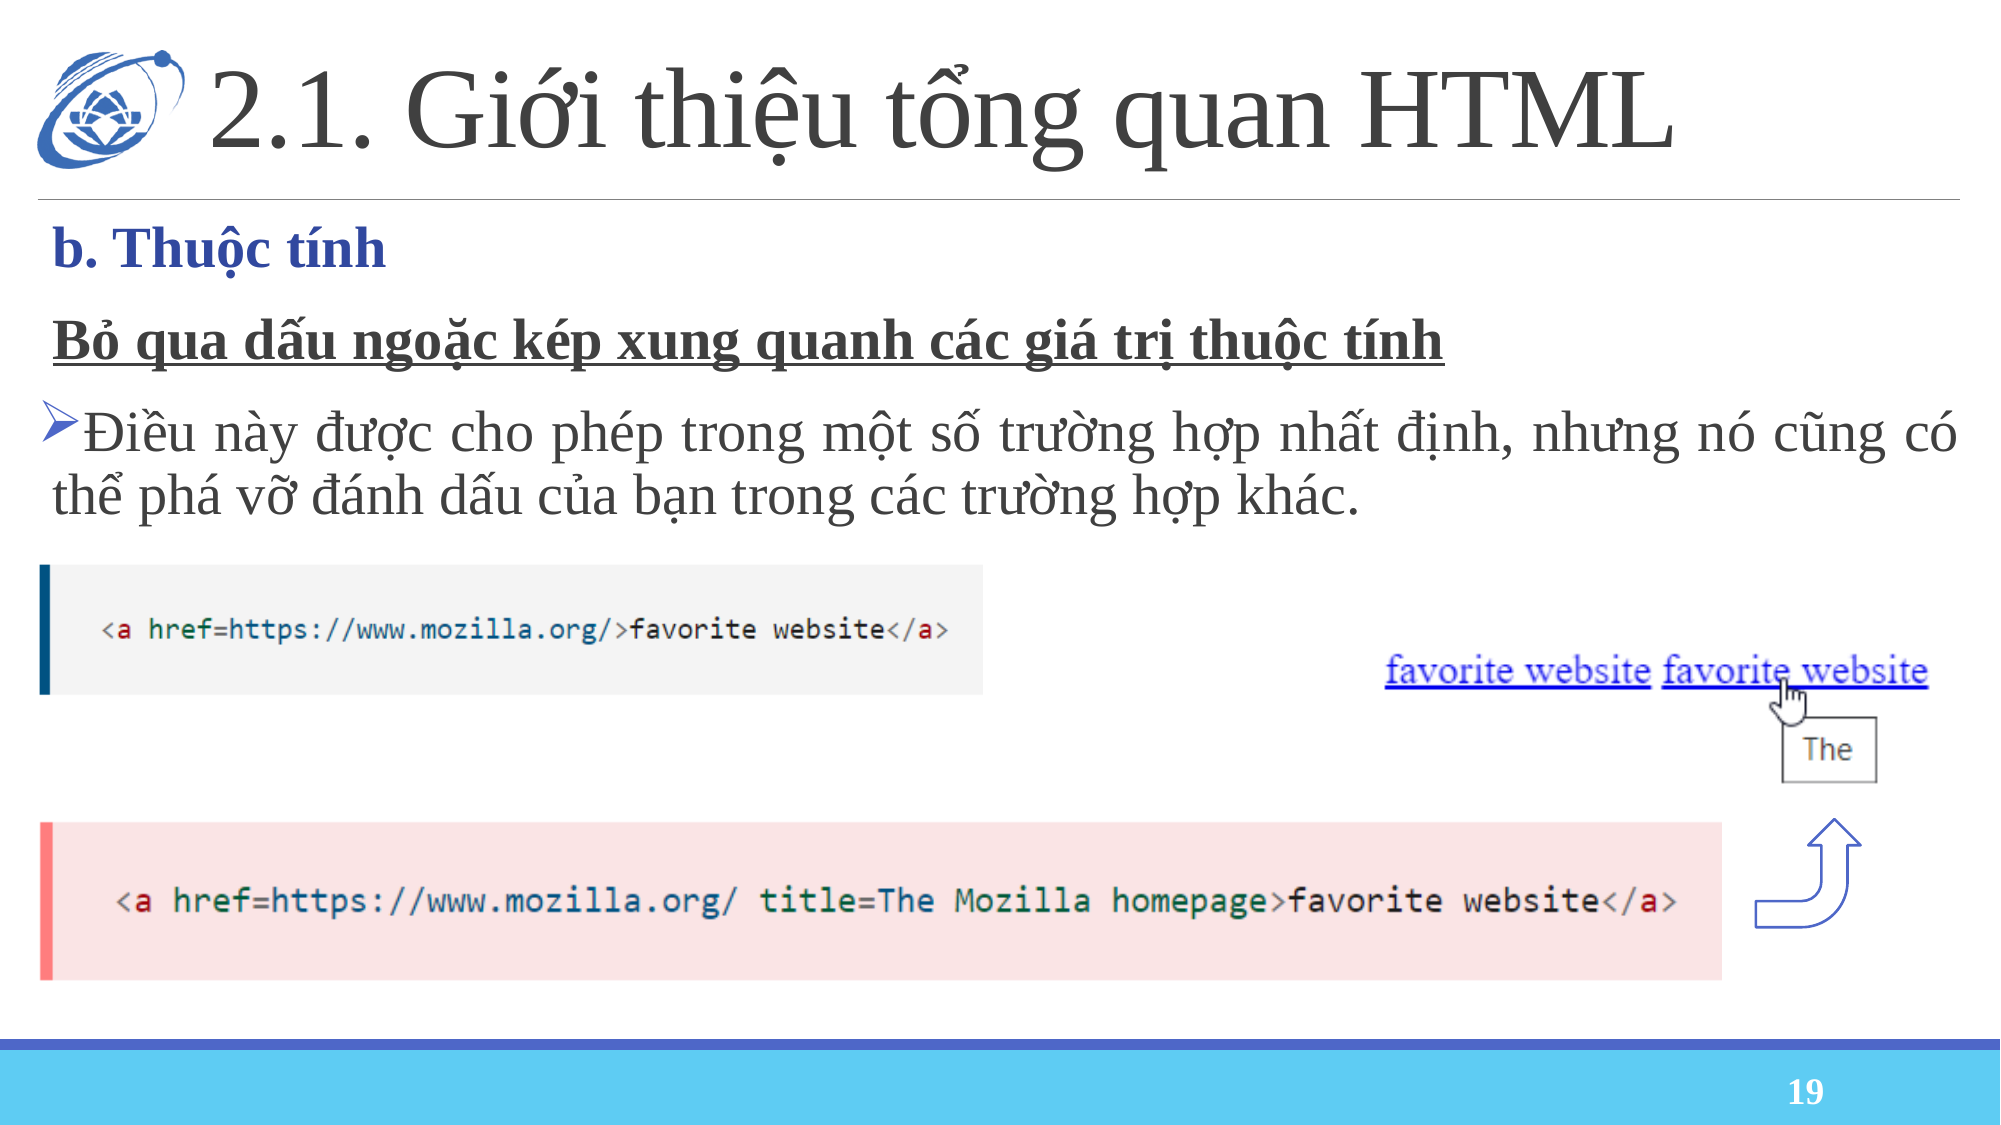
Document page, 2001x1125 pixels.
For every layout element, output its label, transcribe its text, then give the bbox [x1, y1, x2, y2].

picture [36, 611, 1963, 987]
text_box [1754, 828, 1862, 929]
slide_number 19 [1624, 1059, 1840, 1120]
list b. Thuộc tính Bỏ qua dấu ngoặc kép xung quanh các giá trị thuộc tính Điều này được cho phép trong một số trường hợp nhất định, nhưng nó cũng có thể phá vỡ đánh dấu của bạn trong các trường hợp khác. [37, 209, 1961, 819]
picture [36, 561, 984, 698]
list b. Thuộc tính Bỏ qua dấu ngoặc kép xung quanh các giá trị thuộc tính Điều này được cho phép trong một số trường hợp nhất định, nhưng nó cũng có thể phá vỡ đánh dấu của bạn trong các trường hợp khác. [37, 828, 1961, 1011]
picture [37, 34, 185, 183]
title 2.1. Giới thiệu tổng quan HTML [193, 47, 1961, 192]
